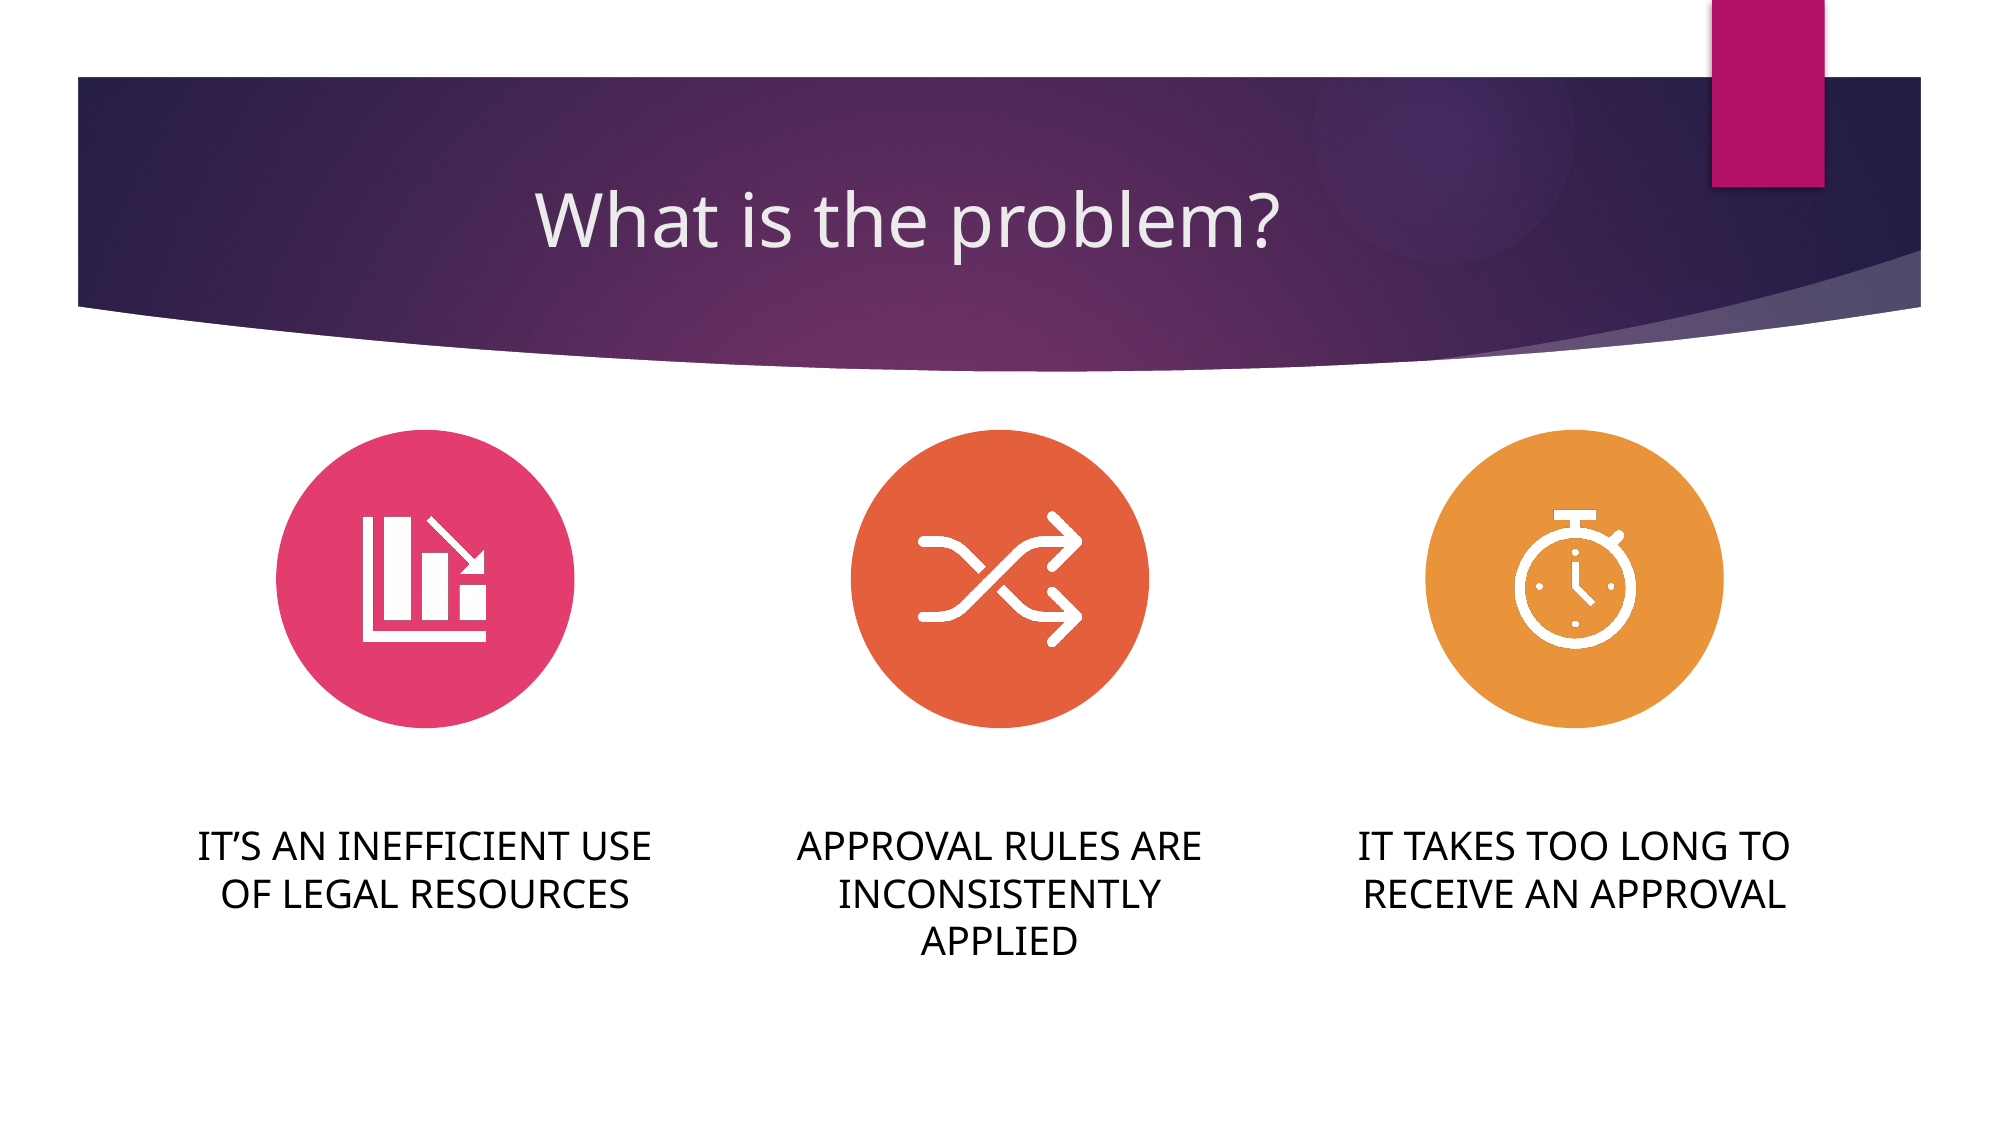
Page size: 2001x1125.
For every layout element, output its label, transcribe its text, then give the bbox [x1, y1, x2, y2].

title What is the problem? [189, 159, 1627, 276]
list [174, 378, 1826, 991]
